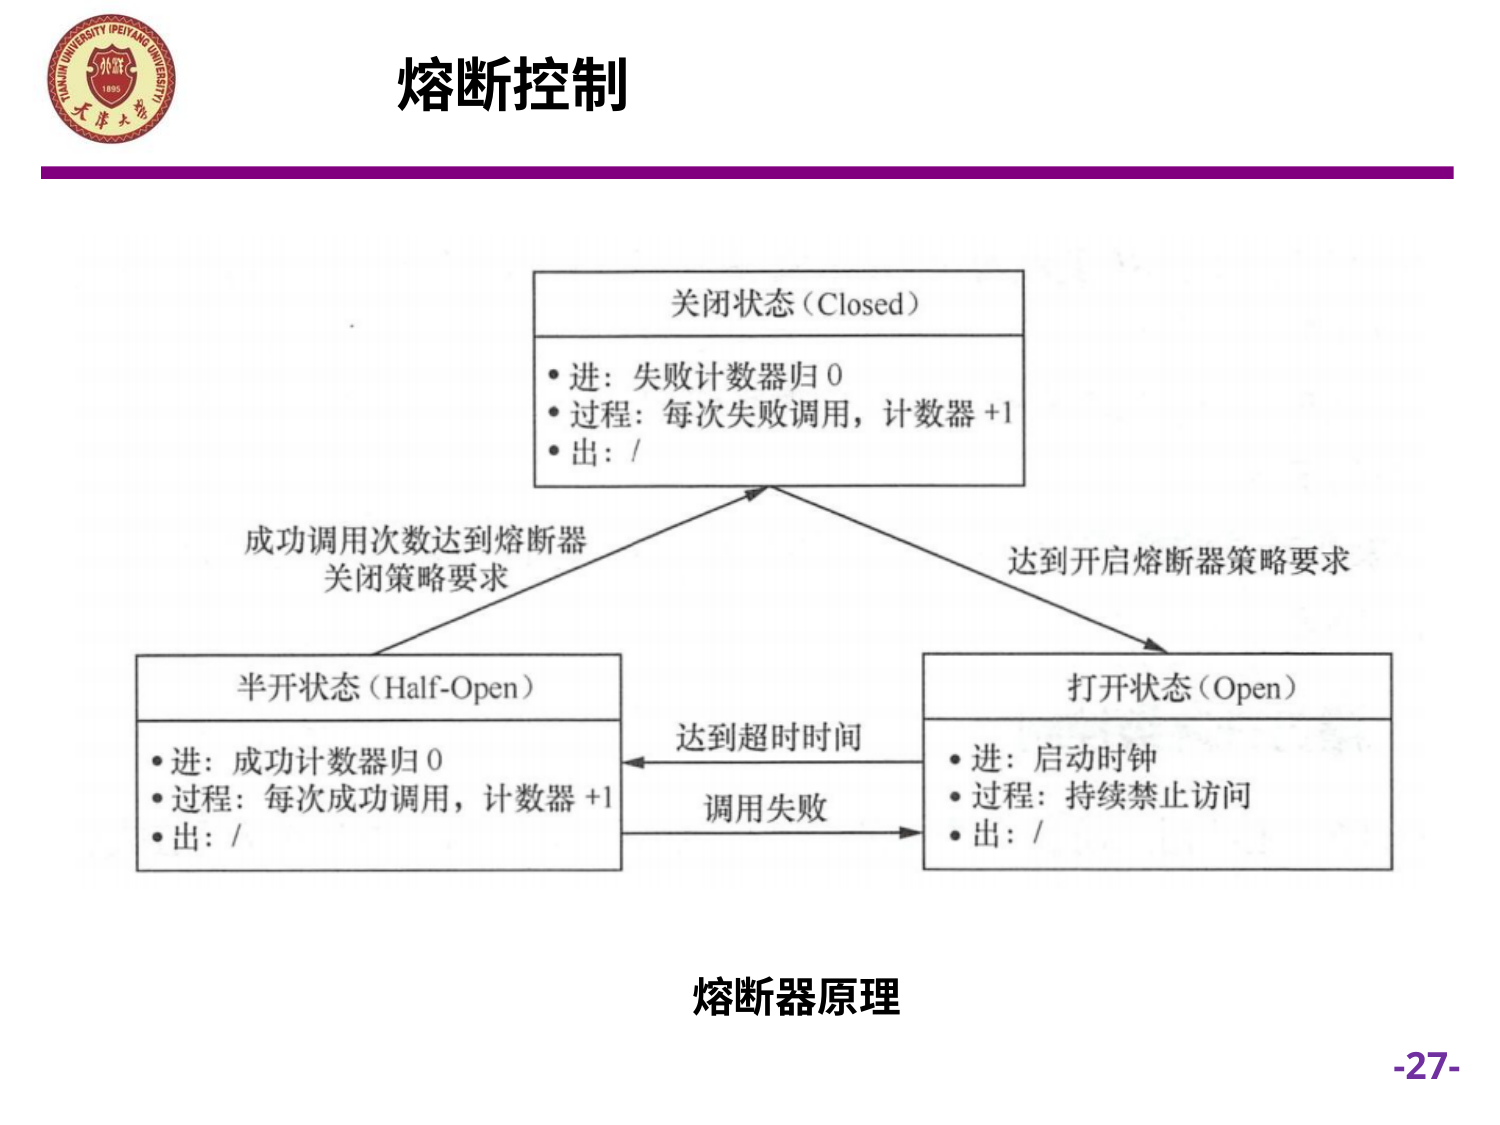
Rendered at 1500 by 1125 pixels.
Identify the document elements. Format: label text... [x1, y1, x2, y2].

picture [0, 0, 211, 159]
picture [74, 235, 1426, 890]
text_box 熔断器原理 [445, 963, 1148, 1029]
text_box 熔断控制 [116, 40, 910, 126]
